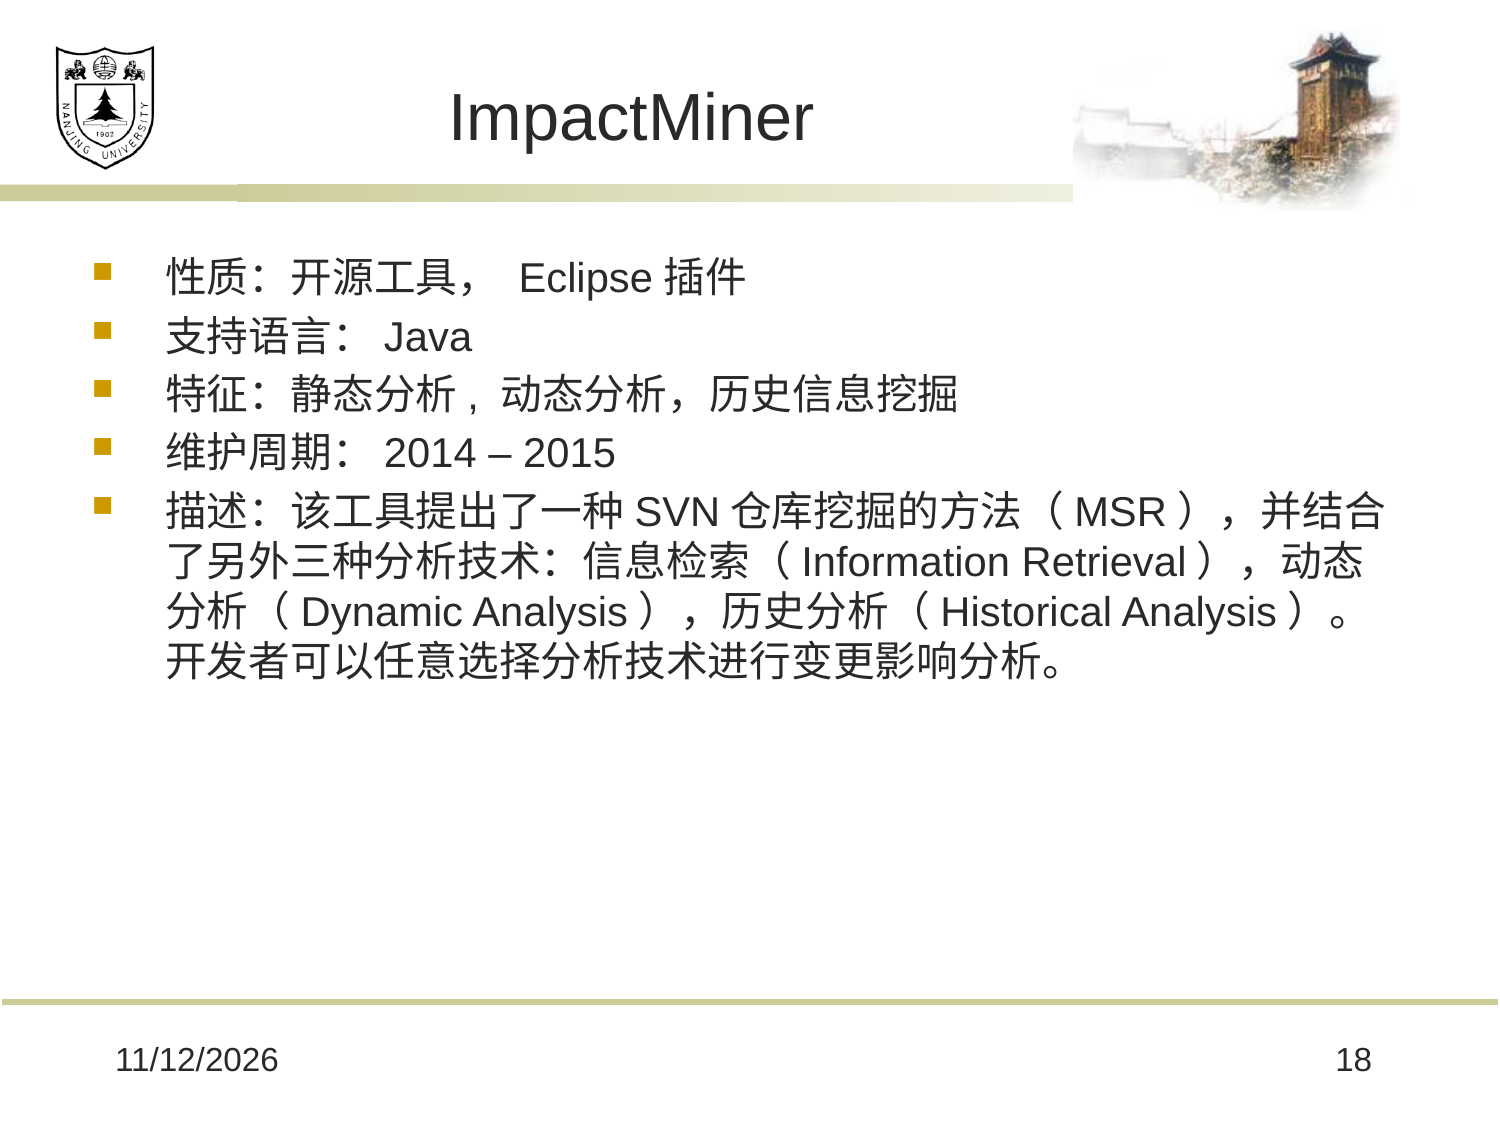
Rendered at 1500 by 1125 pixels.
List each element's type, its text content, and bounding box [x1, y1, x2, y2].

list 性质：开源工具， Eclipse插件 支持语言：Java 特征：静态分析, 动态分析，历史信息挖掘 维护周期：2014 – 2015 描述：该工具提出了一种SVN仓库挖掘的方法（MSR），并结合了另外三种分析技术：信息检索（Information Retrieval），动态分析（Dynamic Analysis），历史分析（Historical Analysis）。开发者可以任意选择分析技术进行变更影响分析。 [76, 243, 1413, 965]
picture [50, 42, 160, 173]
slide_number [100, 1030, 313, 1107]
title ImpactMiner [170, 66, 1093, 162]
picture [2, 999, 1498, 1005]
slide_number 18 [1234, 1030, 1388, 1107]
picture [1073, 30, 1400, 211]
